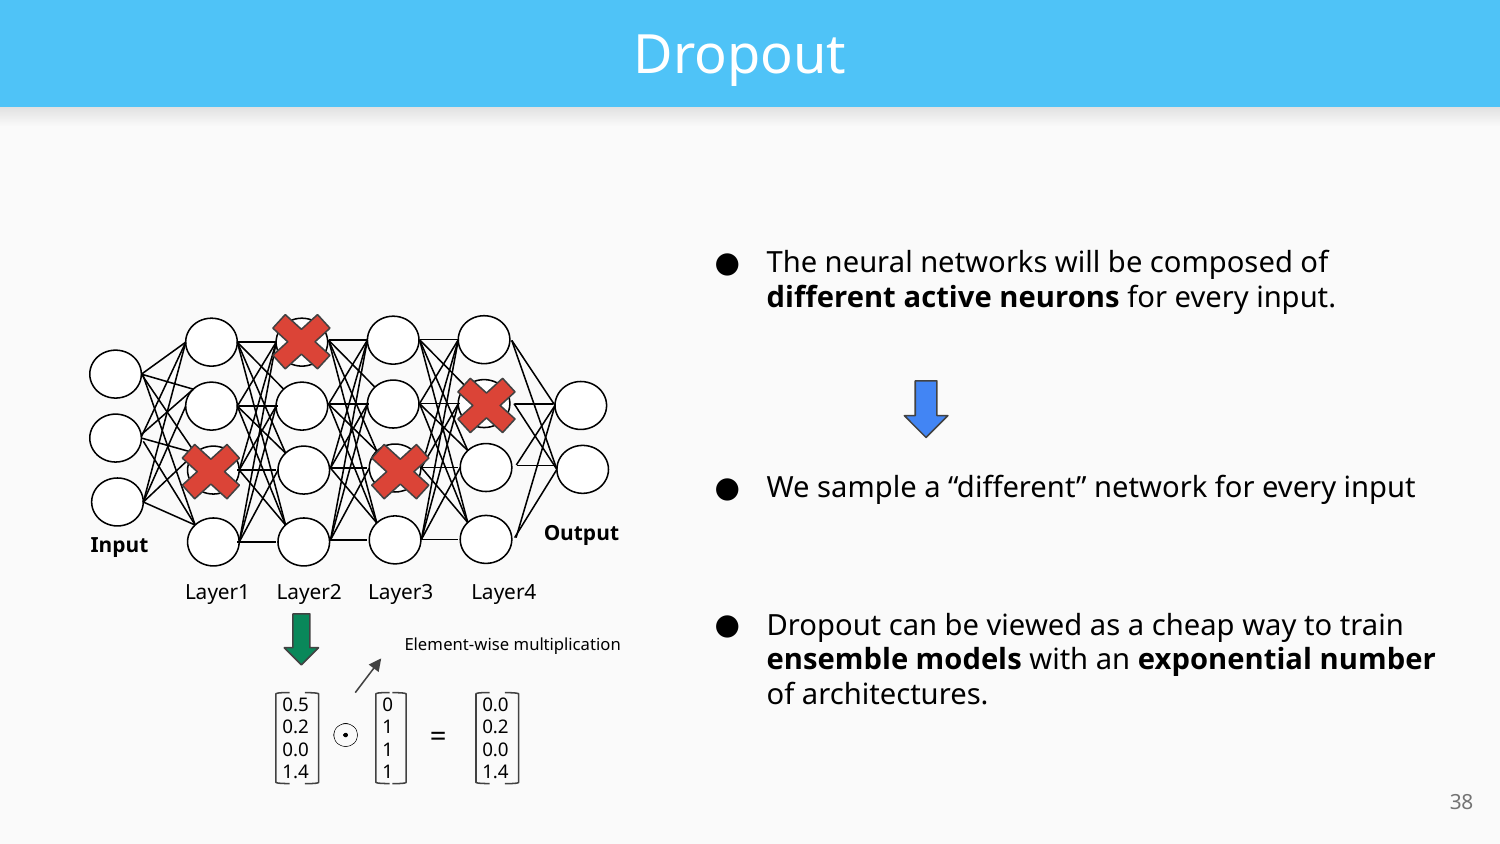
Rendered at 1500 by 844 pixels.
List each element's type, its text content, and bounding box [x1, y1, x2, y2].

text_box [75, 233, 683, 622]
text_box [904, 380, 948, 438]
text_box 0.5 0.2 0.0 1.4 [267, 677, 336, 798]
text_box [392, 692, 407, 784]
text_box [284, 630, 319, 665]
text_box = [414, 702, 467, 768]
text_box 0.0 0.2 0.0 1.4 [467, 677, 536, 798]
text_box [304, 692, 319, 784]
text_box [475, 692, 490, 784]
title Dropout [16, 2, 1464, 102]
text_box Element-wise multiplication [389, 630, 652, 665]
text_box The neural networks will be composed of different active neurons for every input. [676, 228, 1464, 329]
text_box 0 1 1 1 [367, 677, 436, 798]
text_box [504, 692, 519, 784]
text_box We sample a “different” network for every input [687, 453, 1464, 519]
text_box [375, 692, 390, 784]
text_box [275, 692, 290, 784]
slide_number ‹#› [1398, 770, 1489, 835]
text_box Dropout can be viewed as a cheap way to train ensemble models with an exponential number of architectures. [676, 590, 1464, 726]
picture [333, 723, 358, 748]
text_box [355, 658, 382, 693]
text_box [326, 692, 367, 759]
